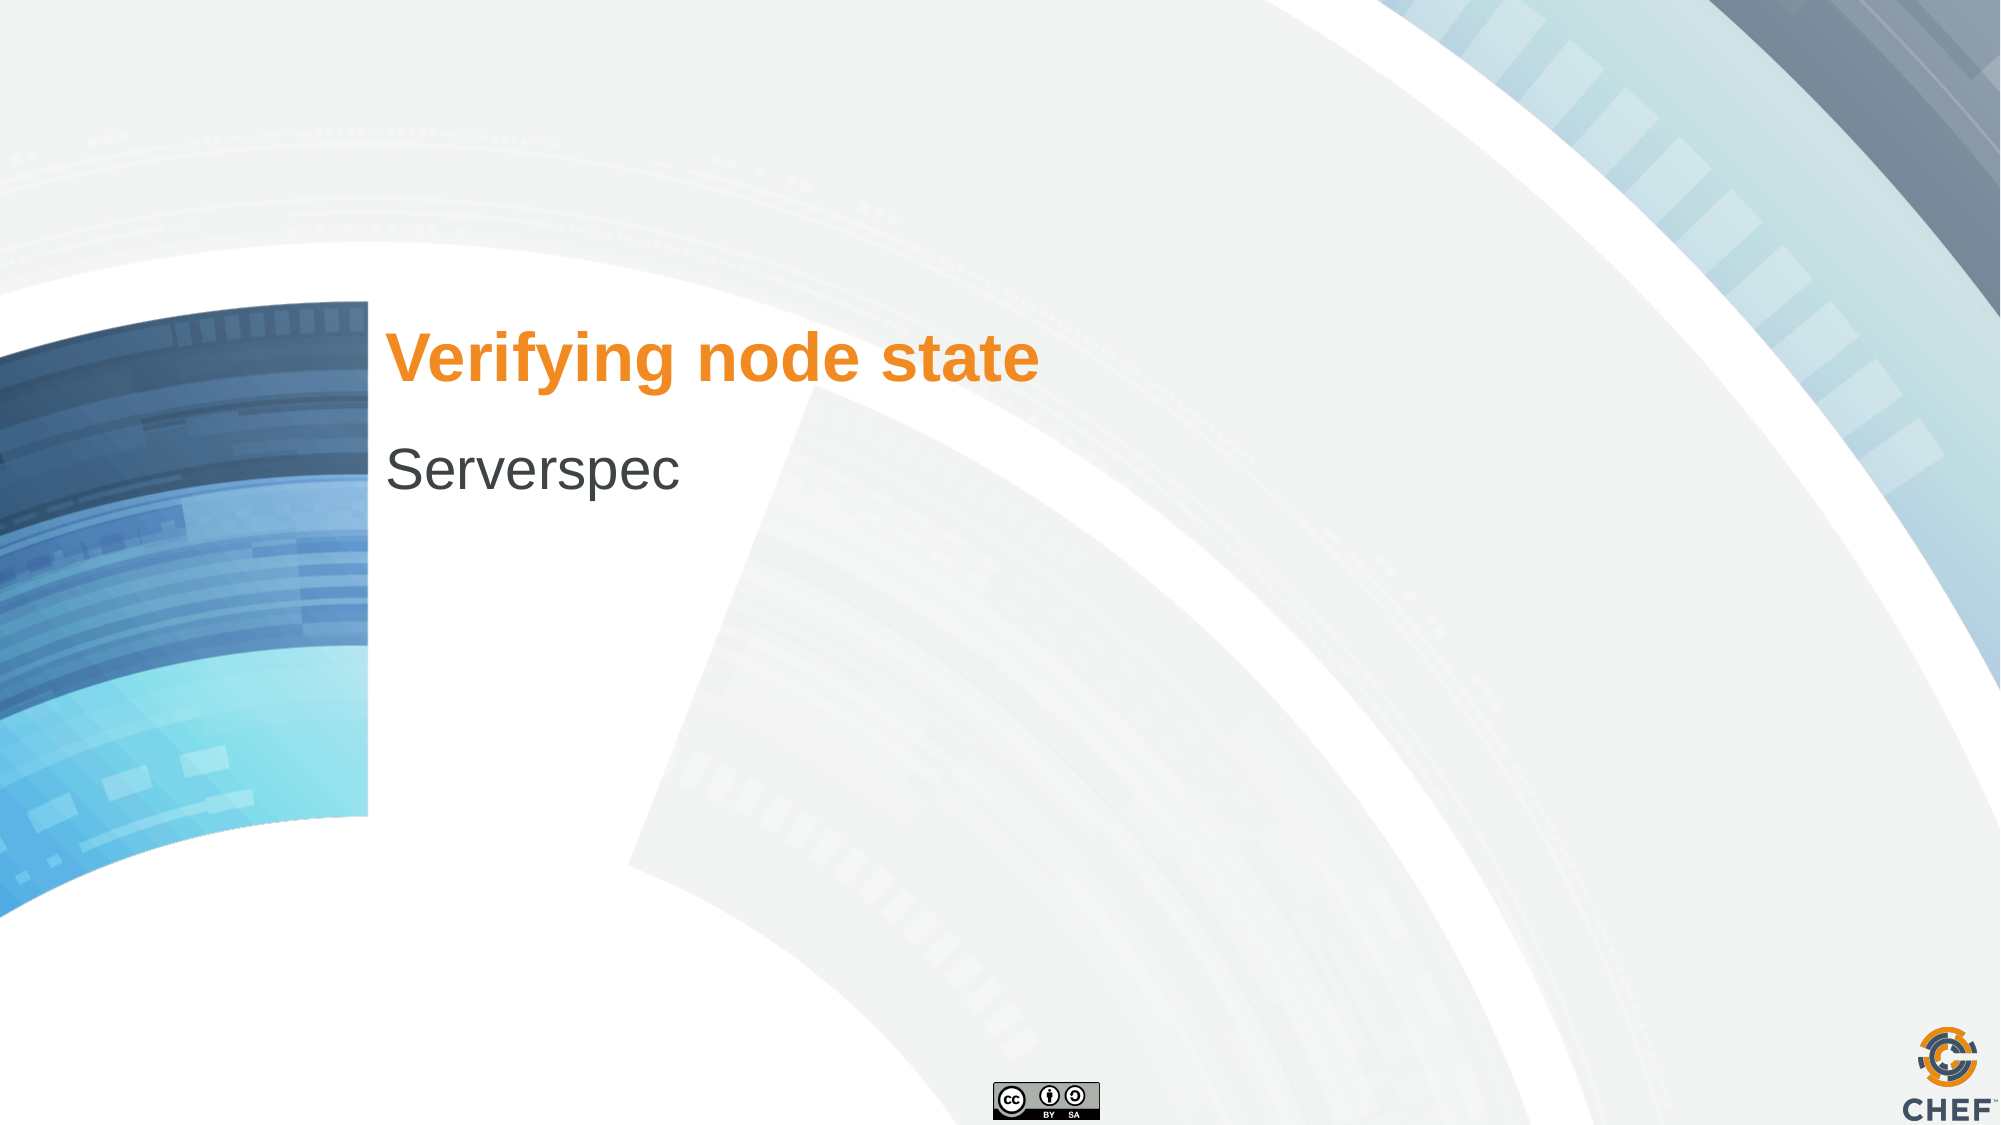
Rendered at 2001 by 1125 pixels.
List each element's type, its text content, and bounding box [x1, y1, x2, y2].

subtitle Serverspec [370, 424, 1721, 520]
title Verifying node state [370, 307, 1721, 412]
picture [0, 0, 2001, 1125]
